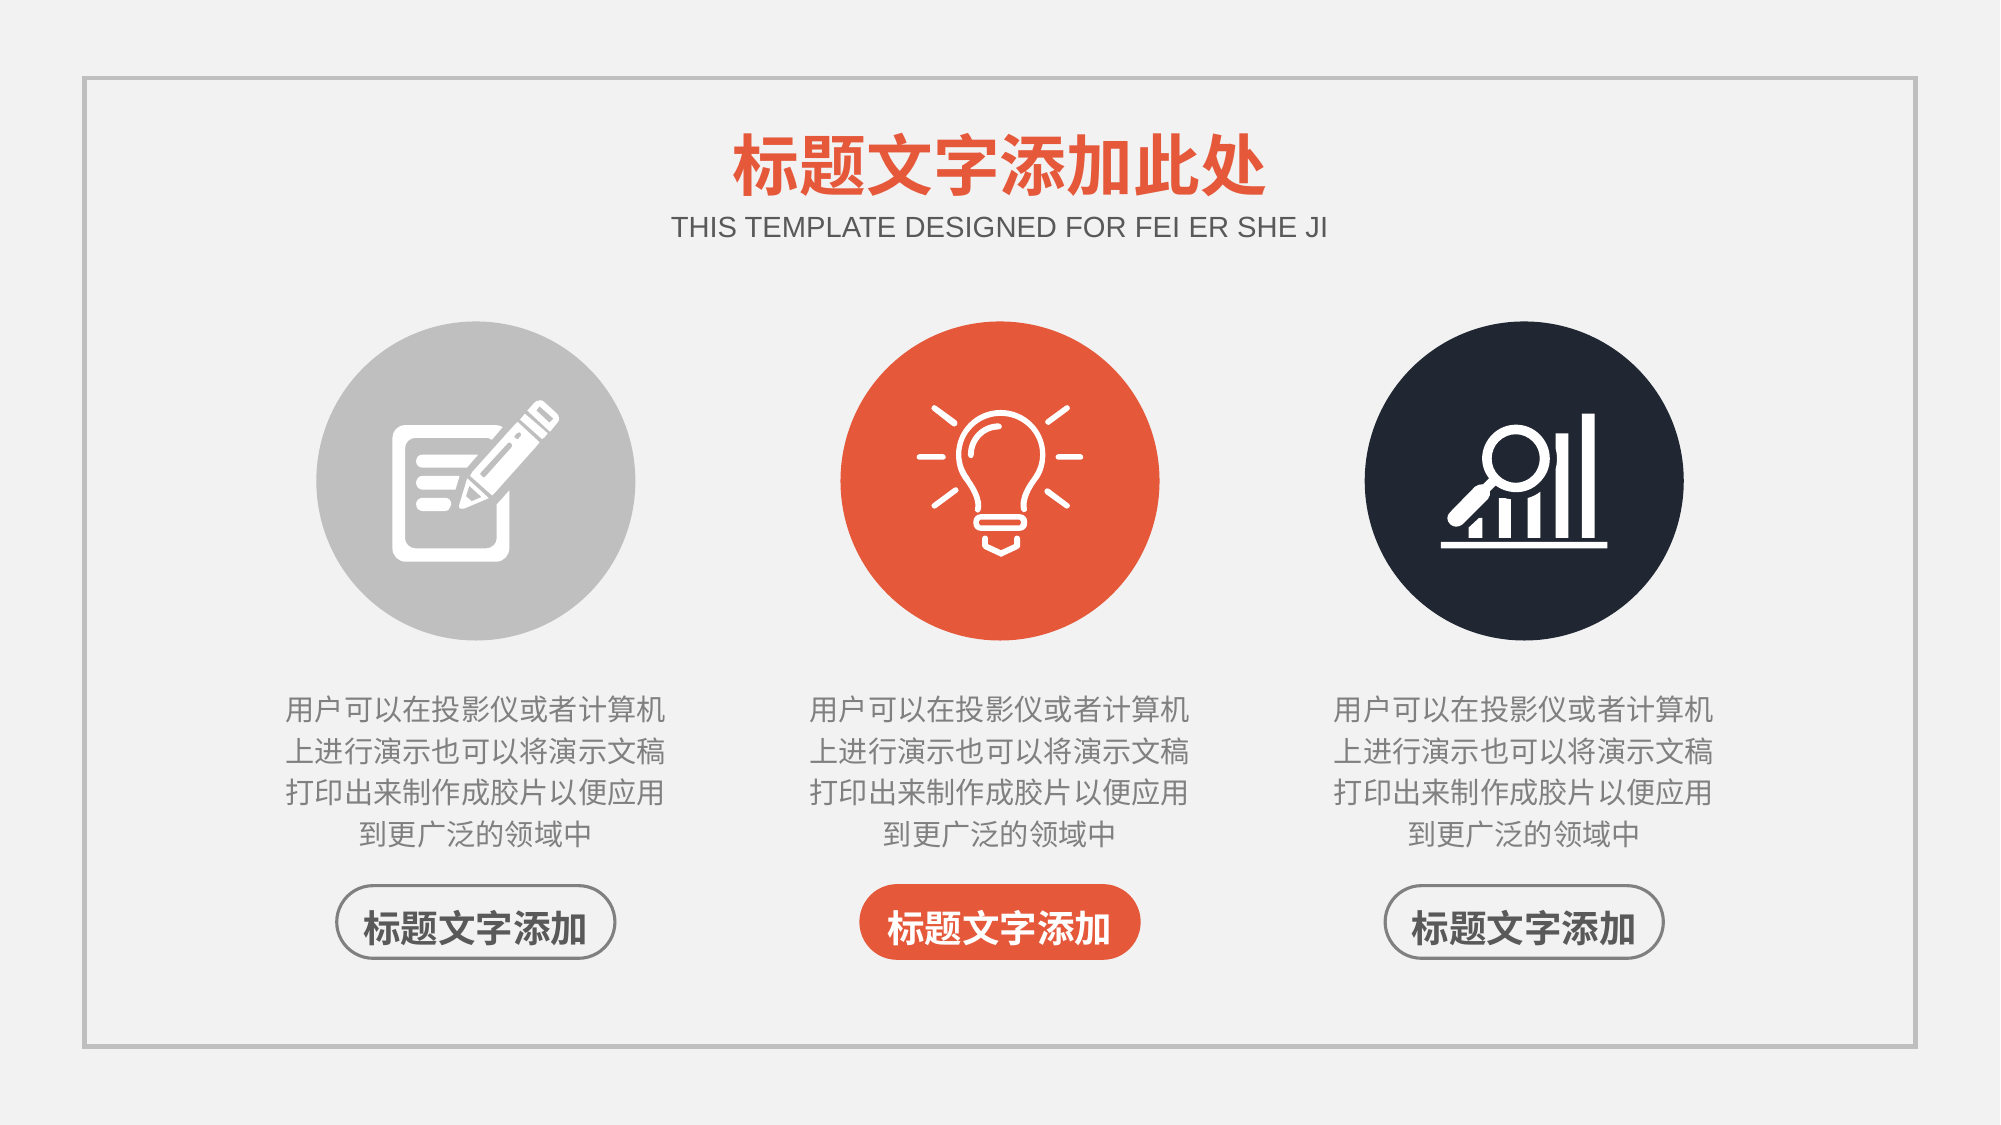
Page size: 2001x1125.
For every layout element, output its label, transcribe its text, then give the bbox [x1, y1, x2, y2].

text_box [1581, 412, 1596, 539]
text_box [955, 408, 1047, 532]
text_box [1044, 403, 1072, 427]
text_box [1467, 516, 1484, 539]
text_box [981, 534, 1022, 559]
text_box 标题文字添加 [860, 889, 1140, 958]
text_box [458, 399, 561, 510]
text_box [1554, 432, 1570, 539]
text_box THIS TEMPLATE DESIGNED FOR FEI ER SHE JI [599, 201, 1401, 251]
text_box [1497, 496, 1513, 539]
text_box [355, 884, 597, 889]
text_box [1043, 487, 1072, 510]
text_box [1404, 884, 1645, 889]
text_box [1440, 541, 1609, 549]
text_box [839, 320, 1161, 642]
text_box 标题文字添加 [1385, 889, 1664, 958]
text_box 用户可以在投影仪或者计算机上进行演示也可以将演示文稿打印出来制作成胶片以便应用到更广泛的领域中 [1310, 676, 1738, 860]
text_box [915, 453, 947, 461]
text_box 标题文字添加此处 [718, 116, 1282, 201]
text_box [1526, 489, 1542, 539]
text_box [930, 403, 959, 428]
text_box 用户可以在投影仪或者计算机上进行演示也可以将演示文稿打印出来制作成胶片以便应用到更广泛的领域中 [261, 676, 690, 860]
text_box [1446, 423, 1551, 528]
text_box 标题文字添加 [336, 889, 615, 958]
text_box [1054, 453, 1085, 461]
text_box [1363, 320, 1685, 642]
text_box [315, 320, 637, 642]
text_box [391, 424, 511, 563]
text_box [930, 486, 960, 510]
text_box 用户可以在投影仪或者计算机上进行演示也可以将演示文稿打印出来制作成胶片以便应用到更广泛的领域中 [786, 676, 1214, 860]
text_box [879, 884, 1121, 889]
